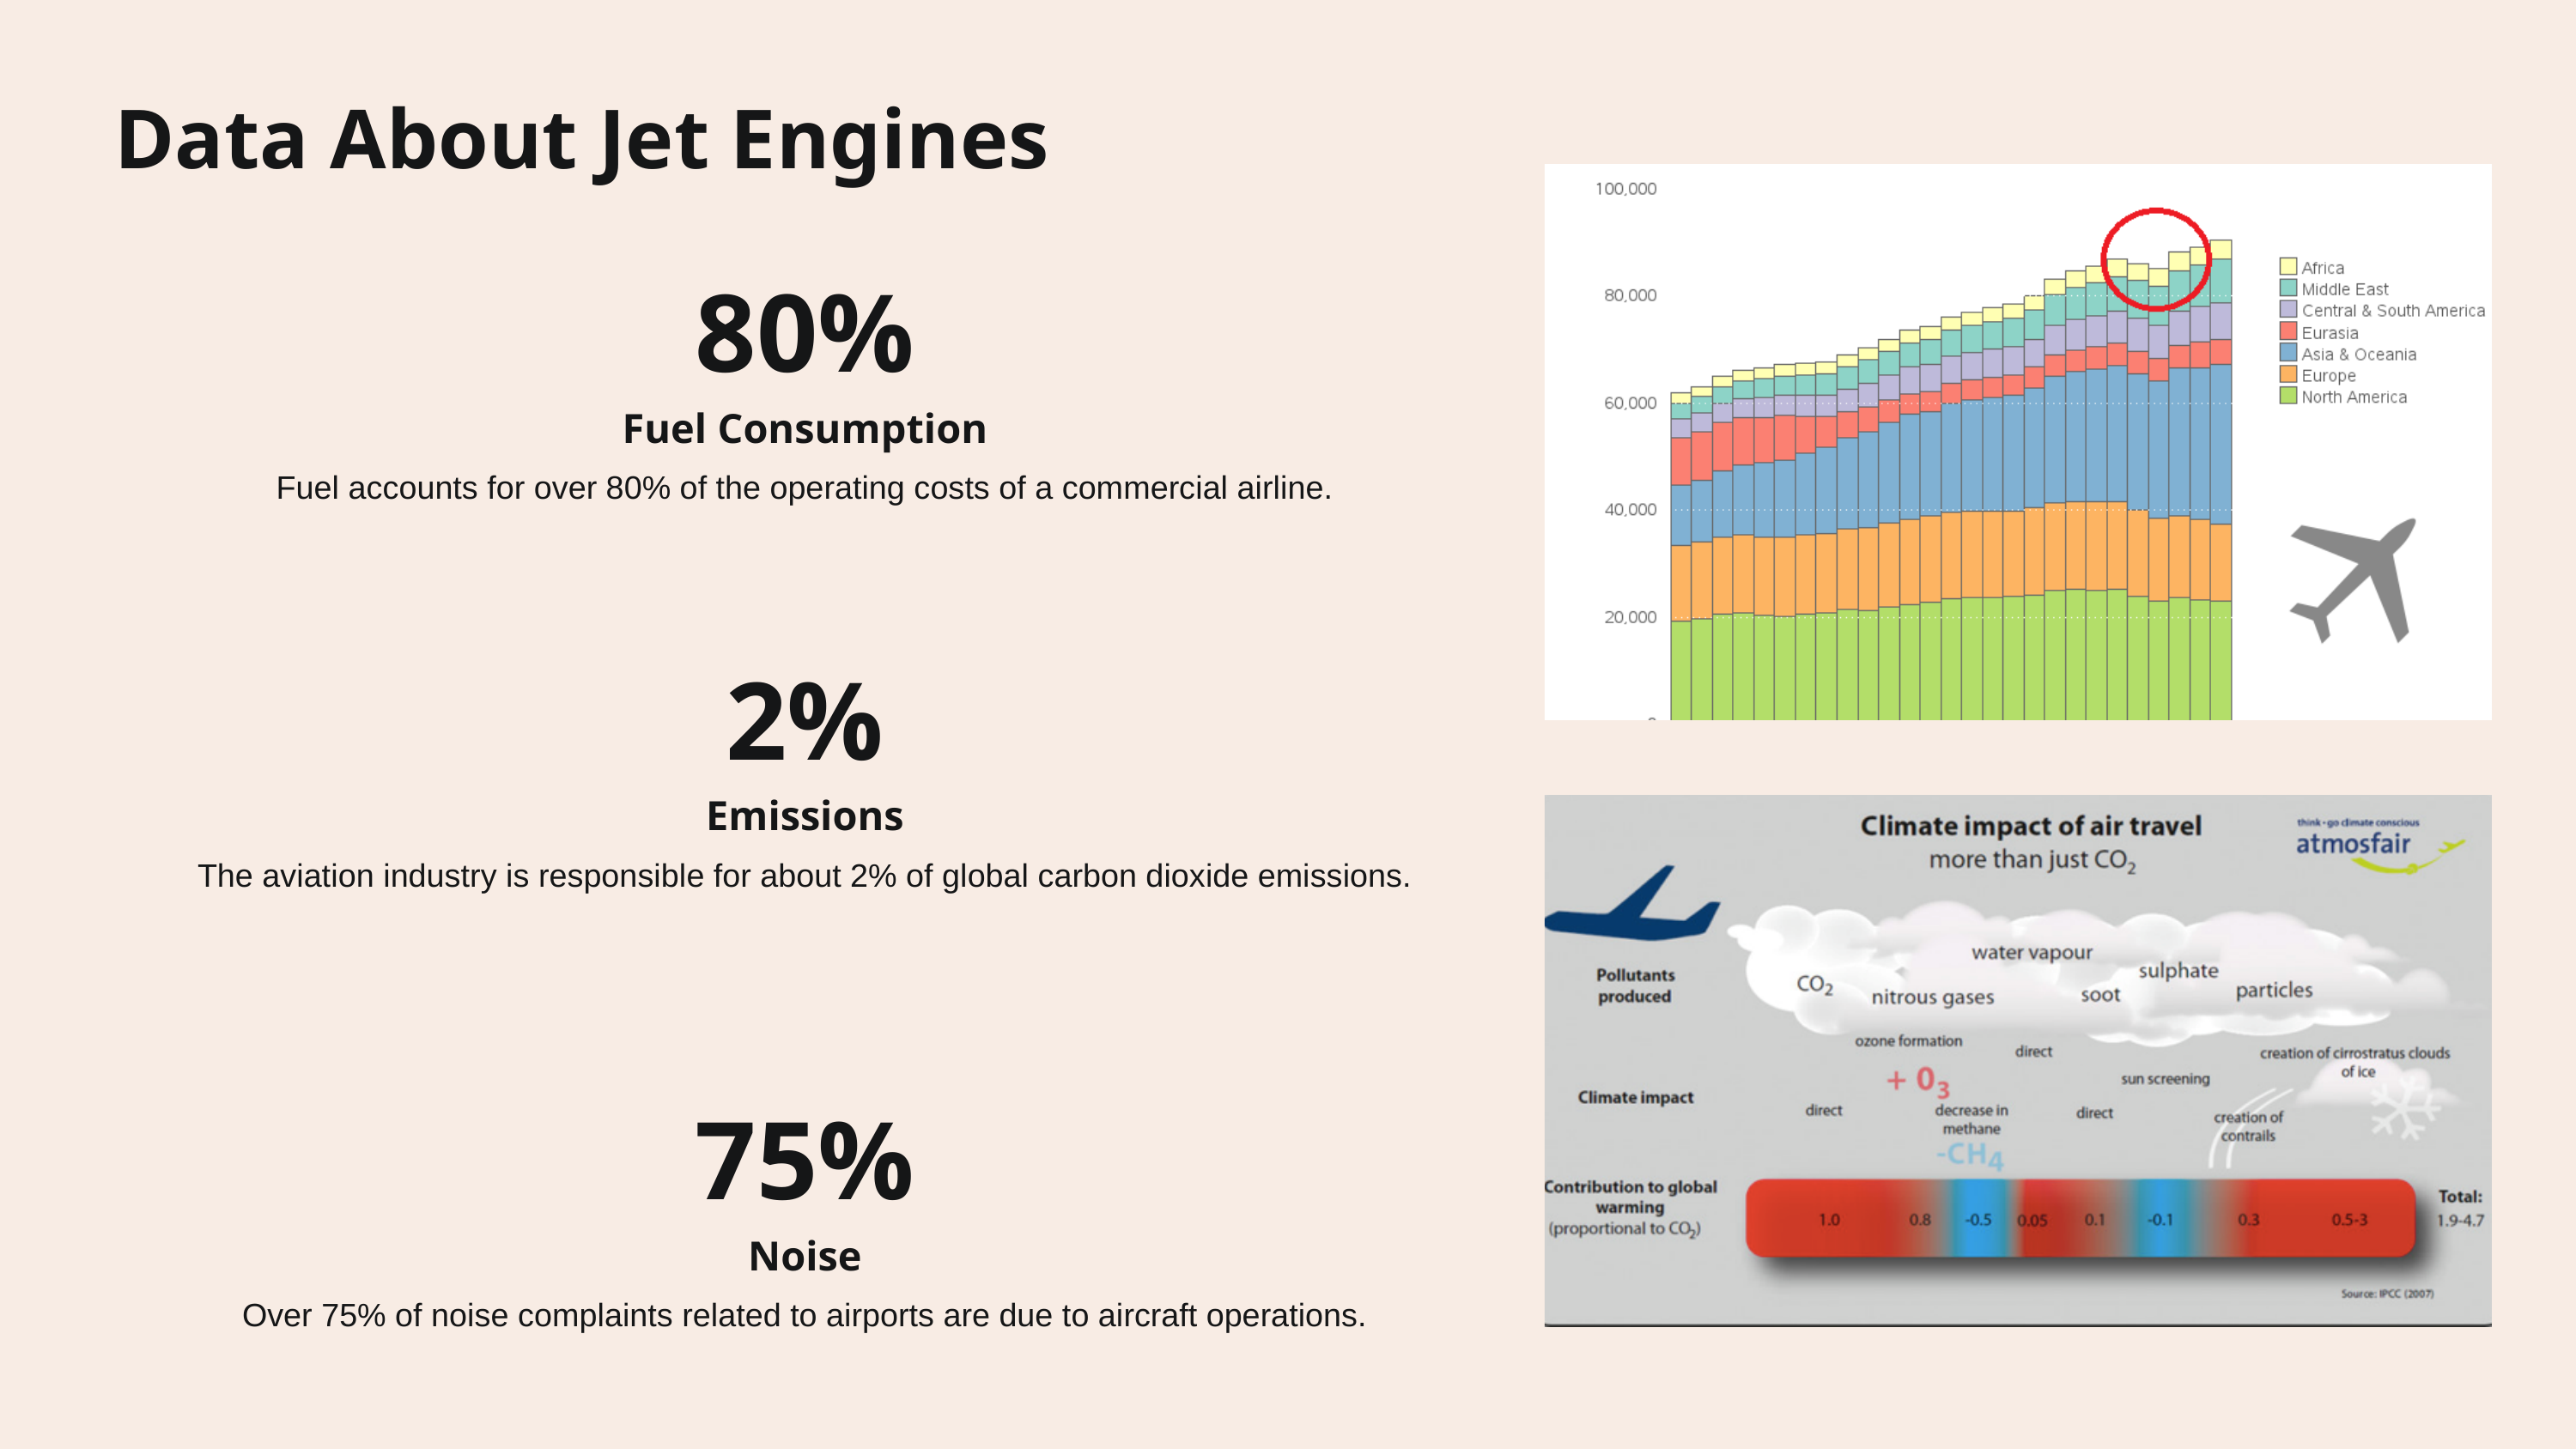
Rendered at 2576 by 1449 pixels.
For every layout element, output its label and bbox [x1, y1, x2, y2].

text_box [0, 0, 2576, 1449]
text_box [1544, 795, 2493, 1327]
text_box [1544, 164, 2493, 721]
